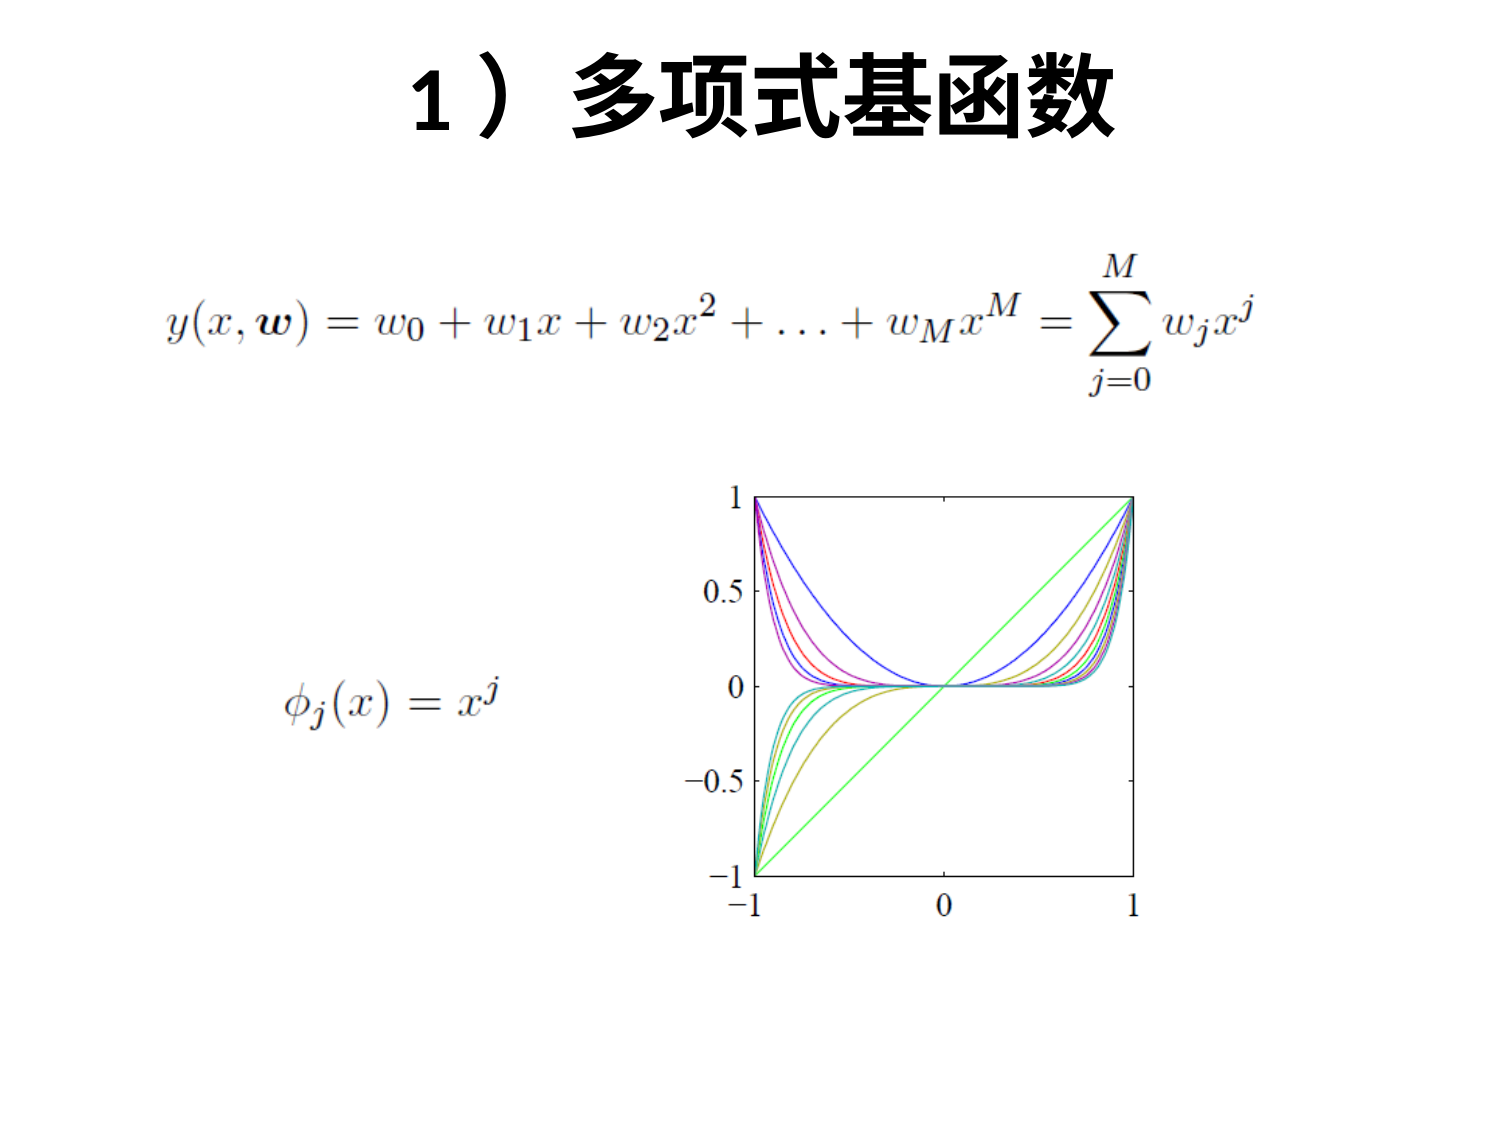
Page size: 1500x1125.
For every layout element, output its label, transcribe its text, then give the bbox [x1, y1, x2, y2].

picture [152, 234, 1284, 423]
picture [655, 456, 1188, 950]
picture [280, 667, 507, 741]
title 1）多项式基函数 [70, 0, 1454, 188]
